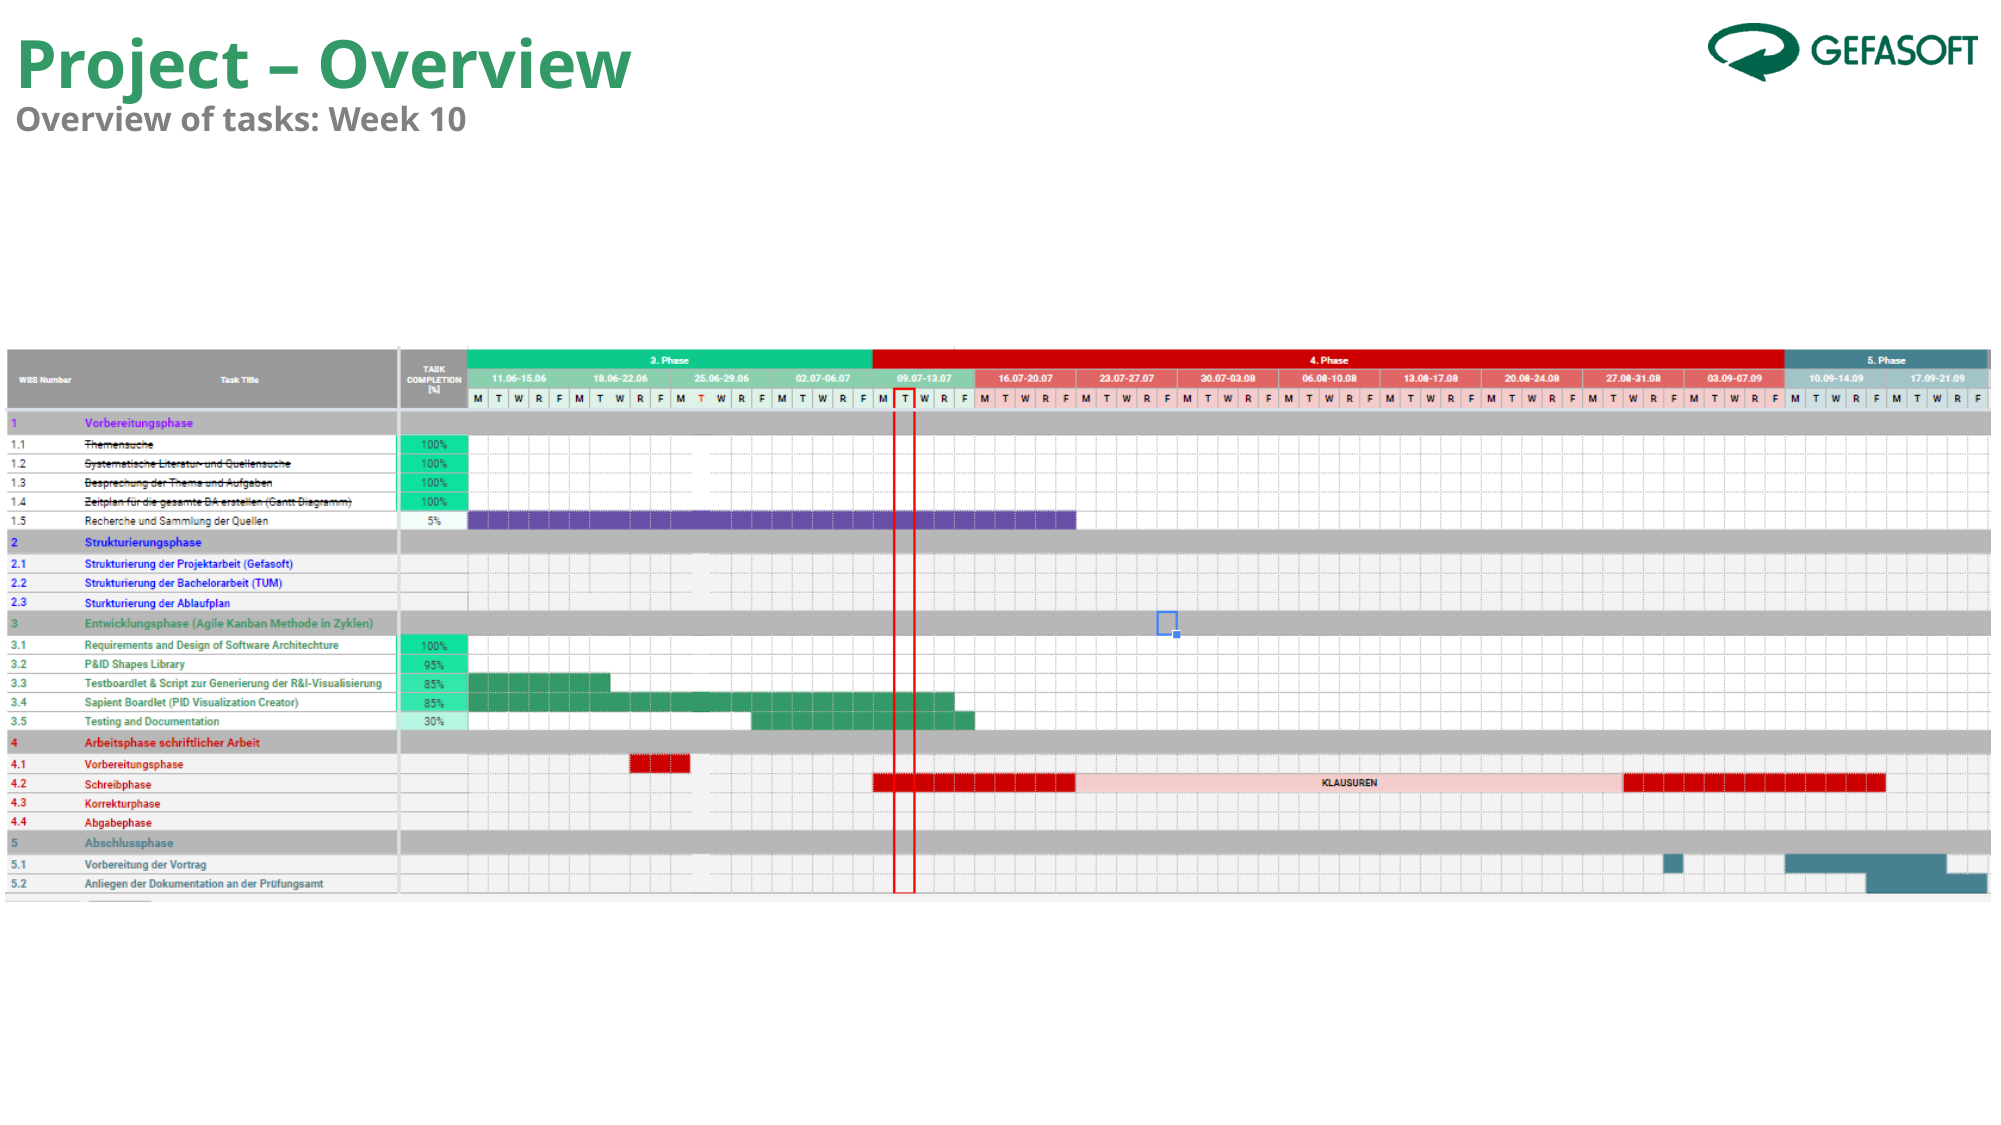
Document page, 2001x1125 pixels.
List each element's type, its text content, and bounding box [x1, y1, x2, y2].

picture [1708, 22, 1978, 82]
picture [5, 346, 1991, 902]
title Project – Overview Overview of tasks: Week 10 [0, 3, 2000, 166]
